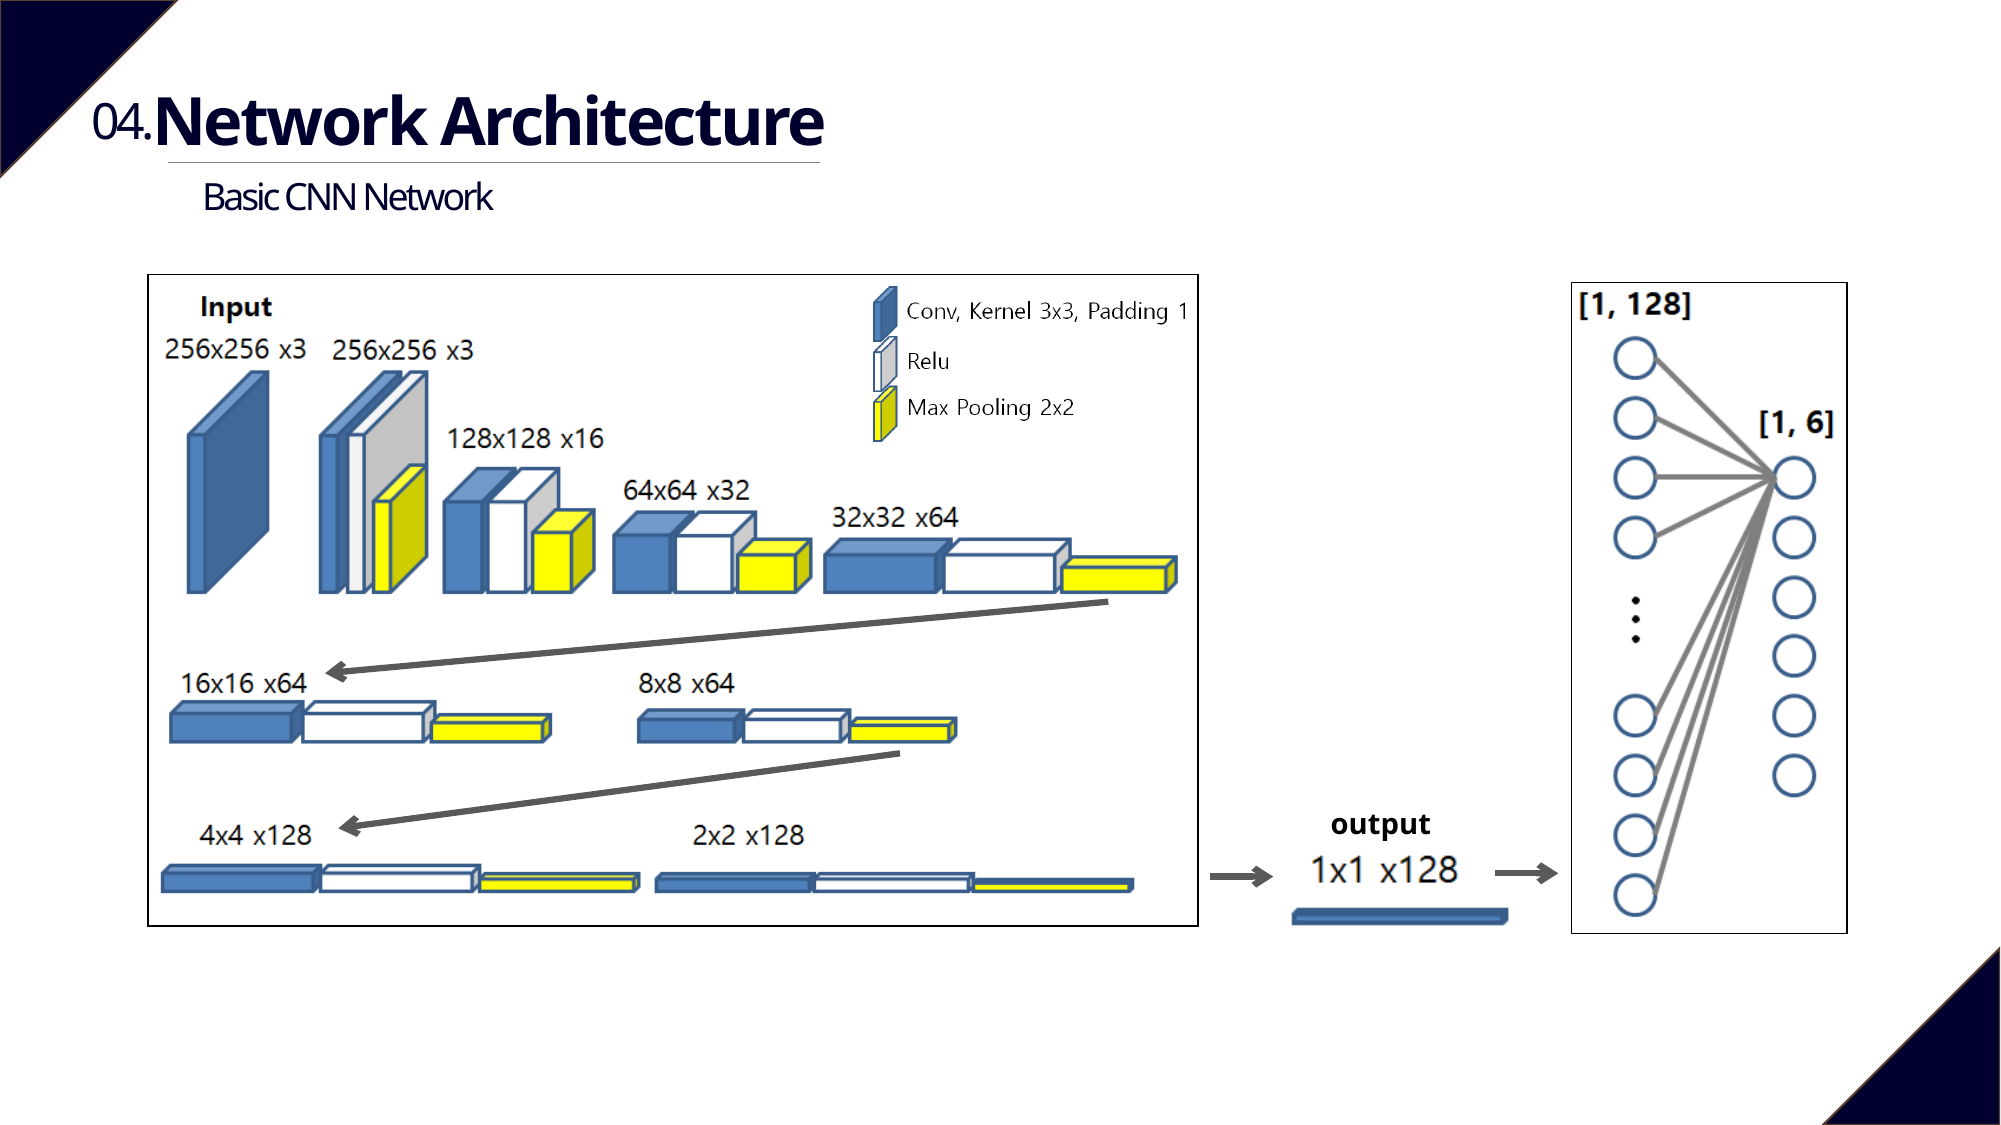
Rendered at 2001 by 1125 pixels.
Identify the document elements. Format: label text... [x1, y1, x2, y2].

picture [1572, 283, 1846, 933]
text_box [1278, 798, 1529, 957]
text_box Basic CNN Network [187, 165, 510, 225]
text_box 04. [76, 81, 171, 157]
picture [148, 275, 1198, 925]
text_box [324, 601, 1109, 674]
text_box Network Architecture [137, 71, 842, 167]
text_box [338, 753, 900, 829]
